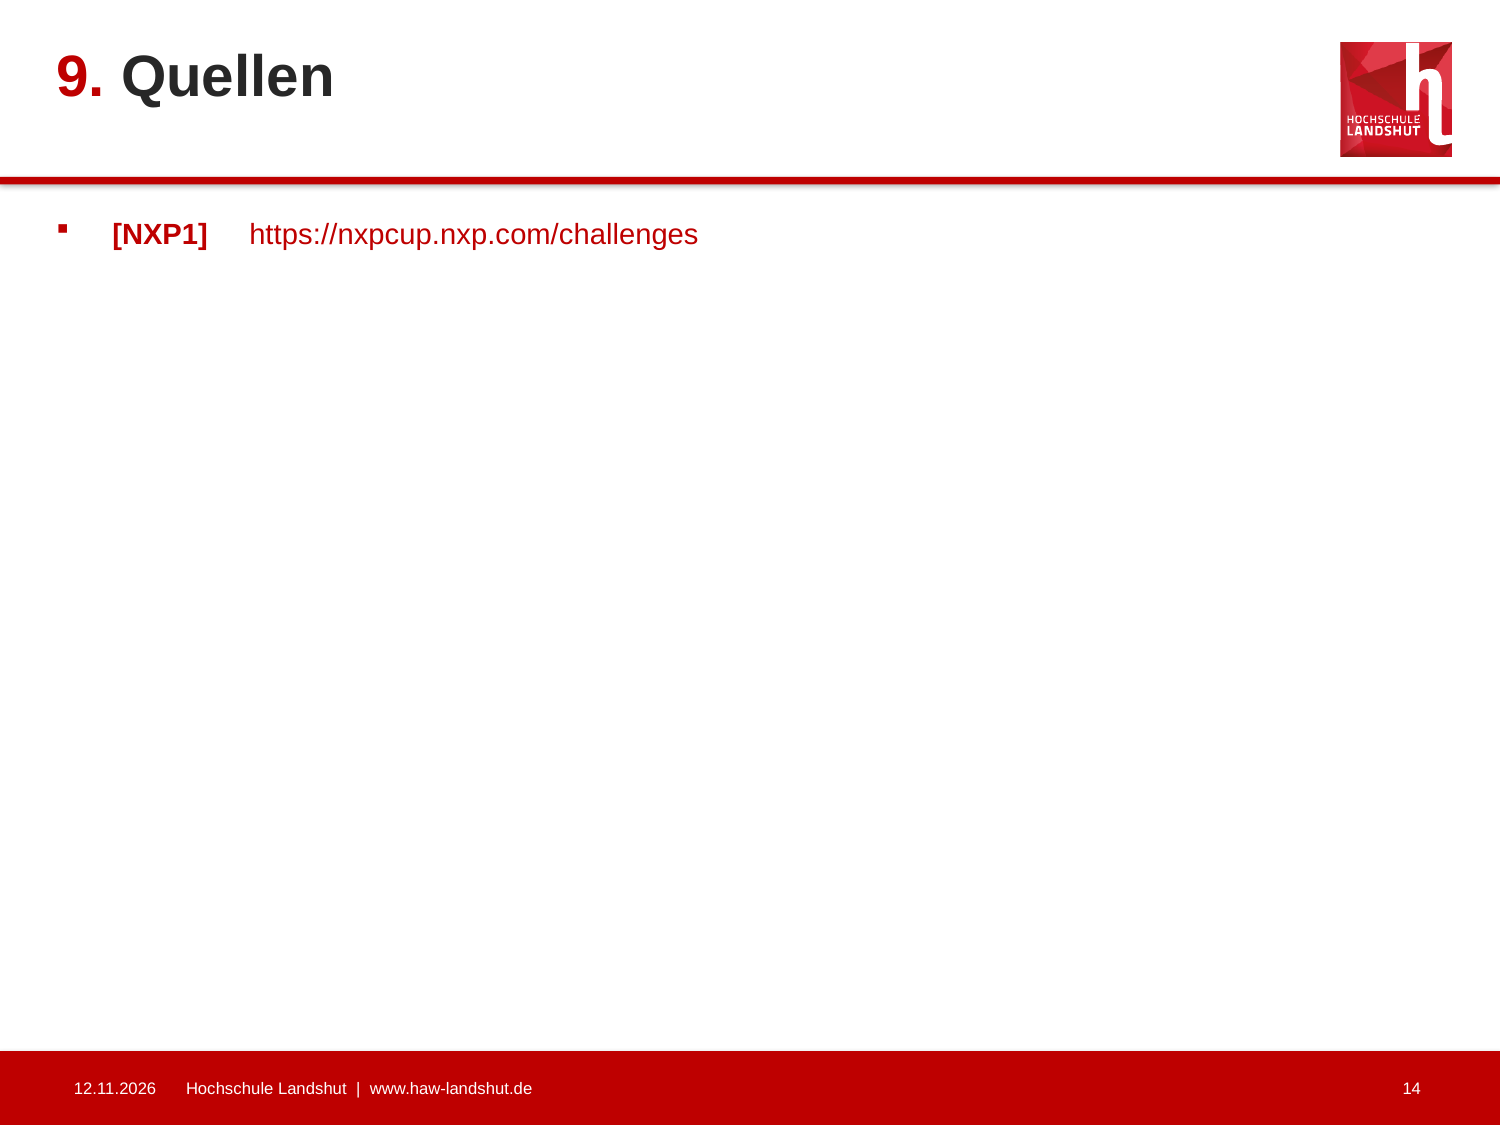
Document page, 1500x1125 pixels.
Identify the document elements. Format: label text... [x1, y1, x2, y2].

title 9. Quellen [41, 30, 1294, 161]
list [NXP1] https://nxpcup.nxp.com/challenges [41, 208, 1459, 1010]
footer Hochschule Landshut | www.haw-landshut.de [172, 1070, 951, 1118]
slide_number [41, 1070, 172, 1118]
